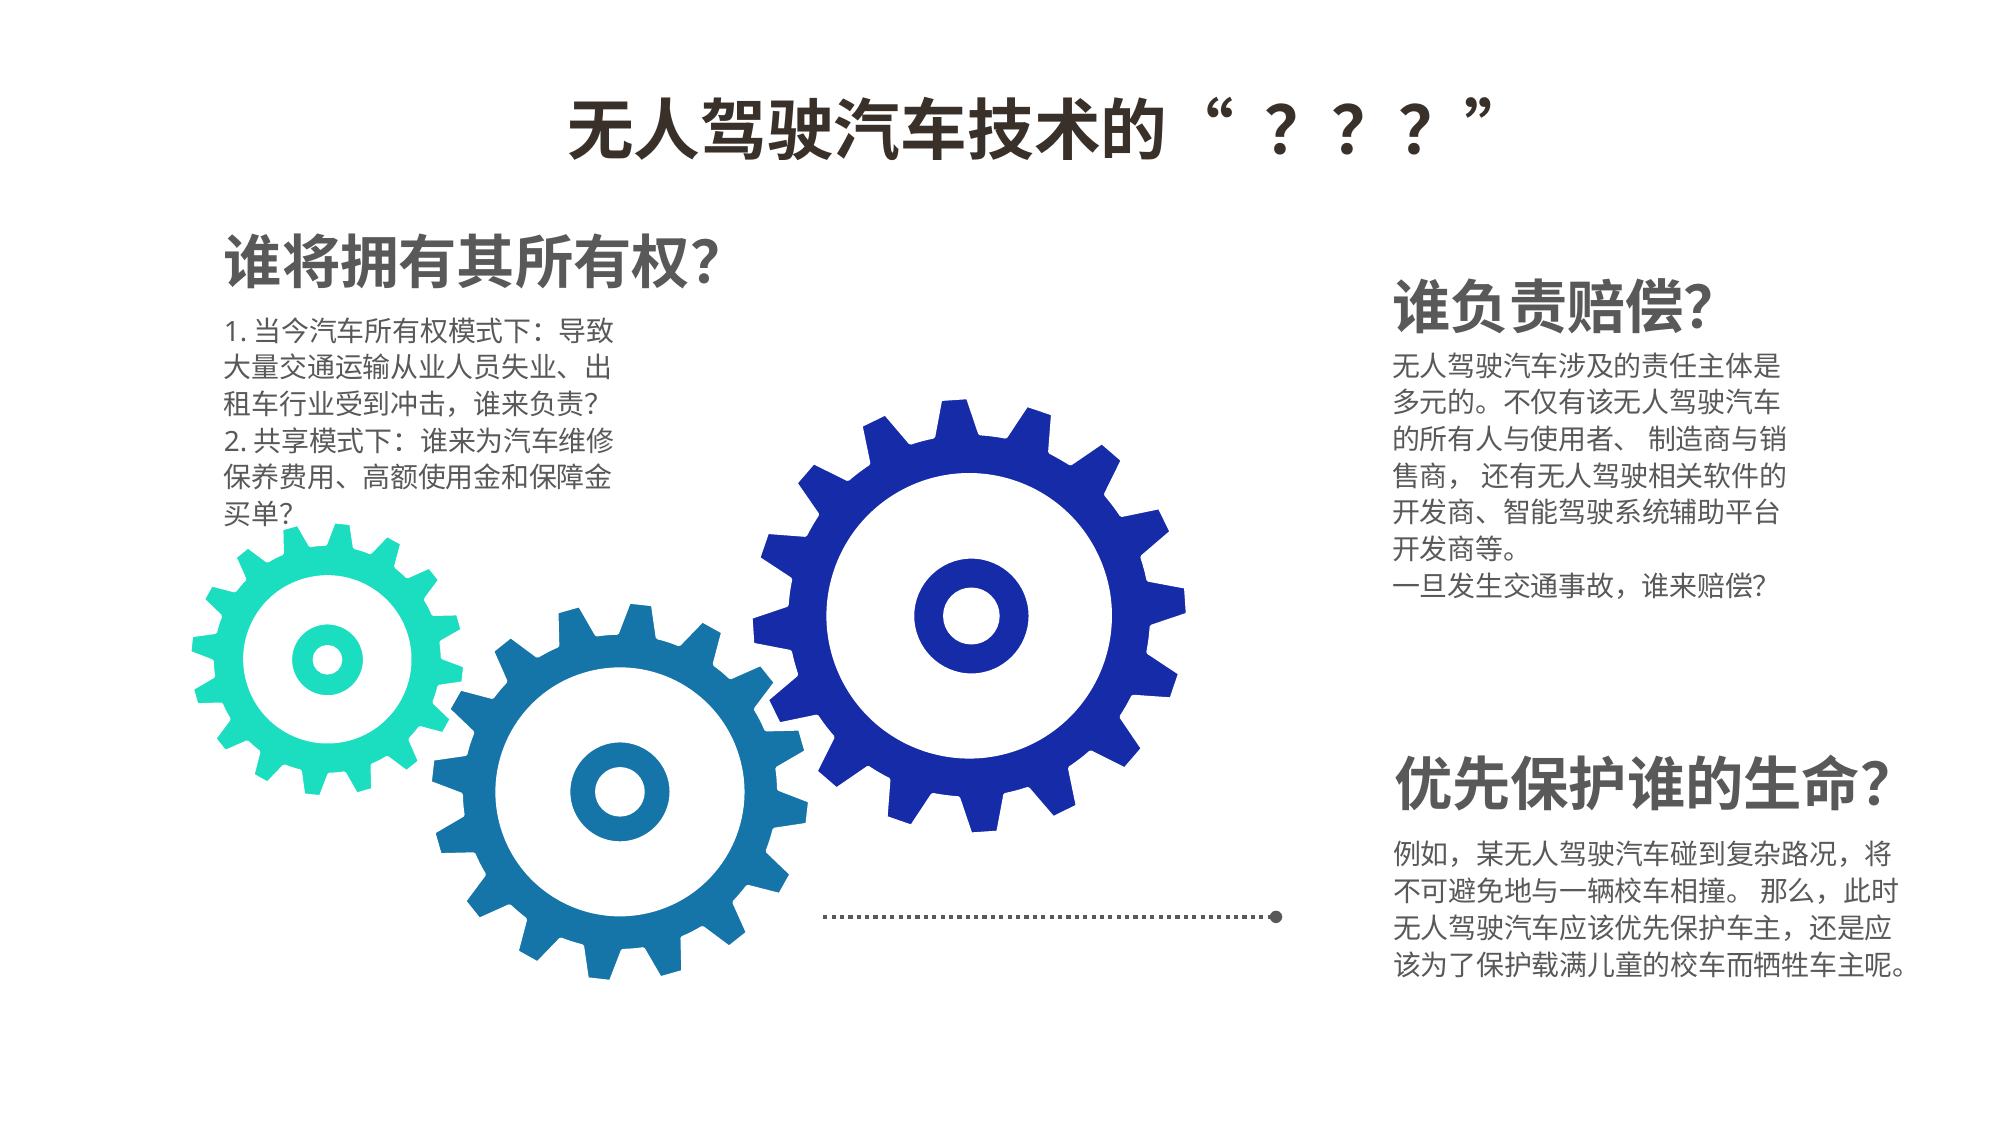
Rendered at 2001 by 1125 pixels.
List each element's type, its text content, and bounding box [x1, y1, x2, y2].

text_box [1378, 739, 1935, 991]
text_box [912, 556, 1031, 676]
text_box [189, 538, 466, 798]
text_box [1377, 262, 1820, 613]
text_box 1.当今汽车所有权模式下：导致大量交通运输从业人员失业、出租车行业受到冲击，谁来负责？ 2.共享模式下：谁来为汽车维修保养费用、高额使用金和保障金买单？ [208, 302, 651, 538]
text_box [290, 622, 366, 698]
text_box [429, 601, 811, 983]
text_box [568, 740, 672, 844]
text_box 无人驾驶汽车技术的“ ？？？” [470, 80, 1629, 175]
text_box [750, 397, 1188, 835]
text_box 谁将拥有其所有权？ [208, 217, 715, 303]
